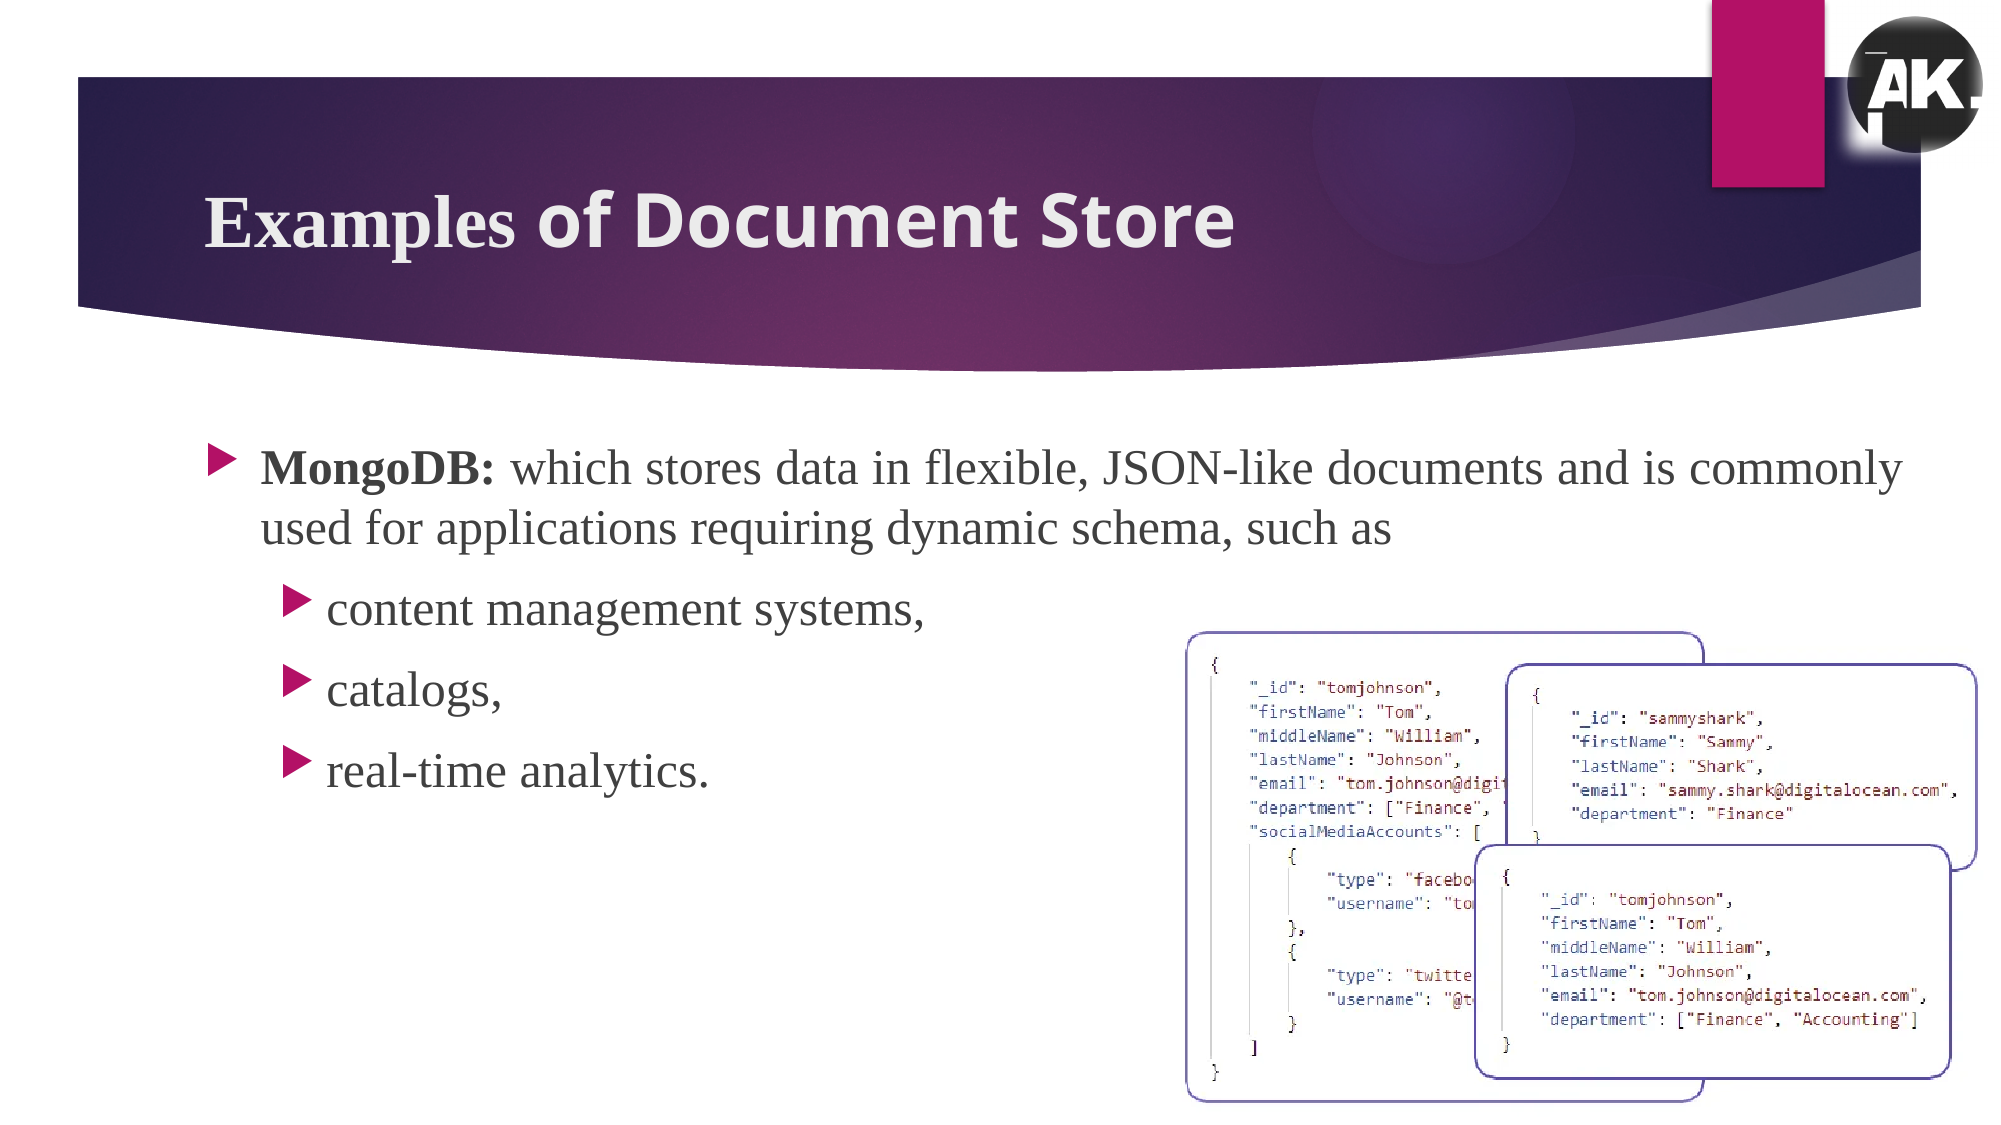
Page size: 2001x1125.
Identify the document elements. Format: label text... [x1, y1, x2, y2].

picture [1160, 606, 2000, 1125]
list MongoDB: which stores data in flexible, JSON-like documents and is commonly used for applications requiring dynamic schema, such as content management systems, catalogs, real-time analytics. [189, 427, 1920, 988]
picture [1830, 0, 2000, 170]
title Examples of Document Store [189, 159, 1627, 276]
